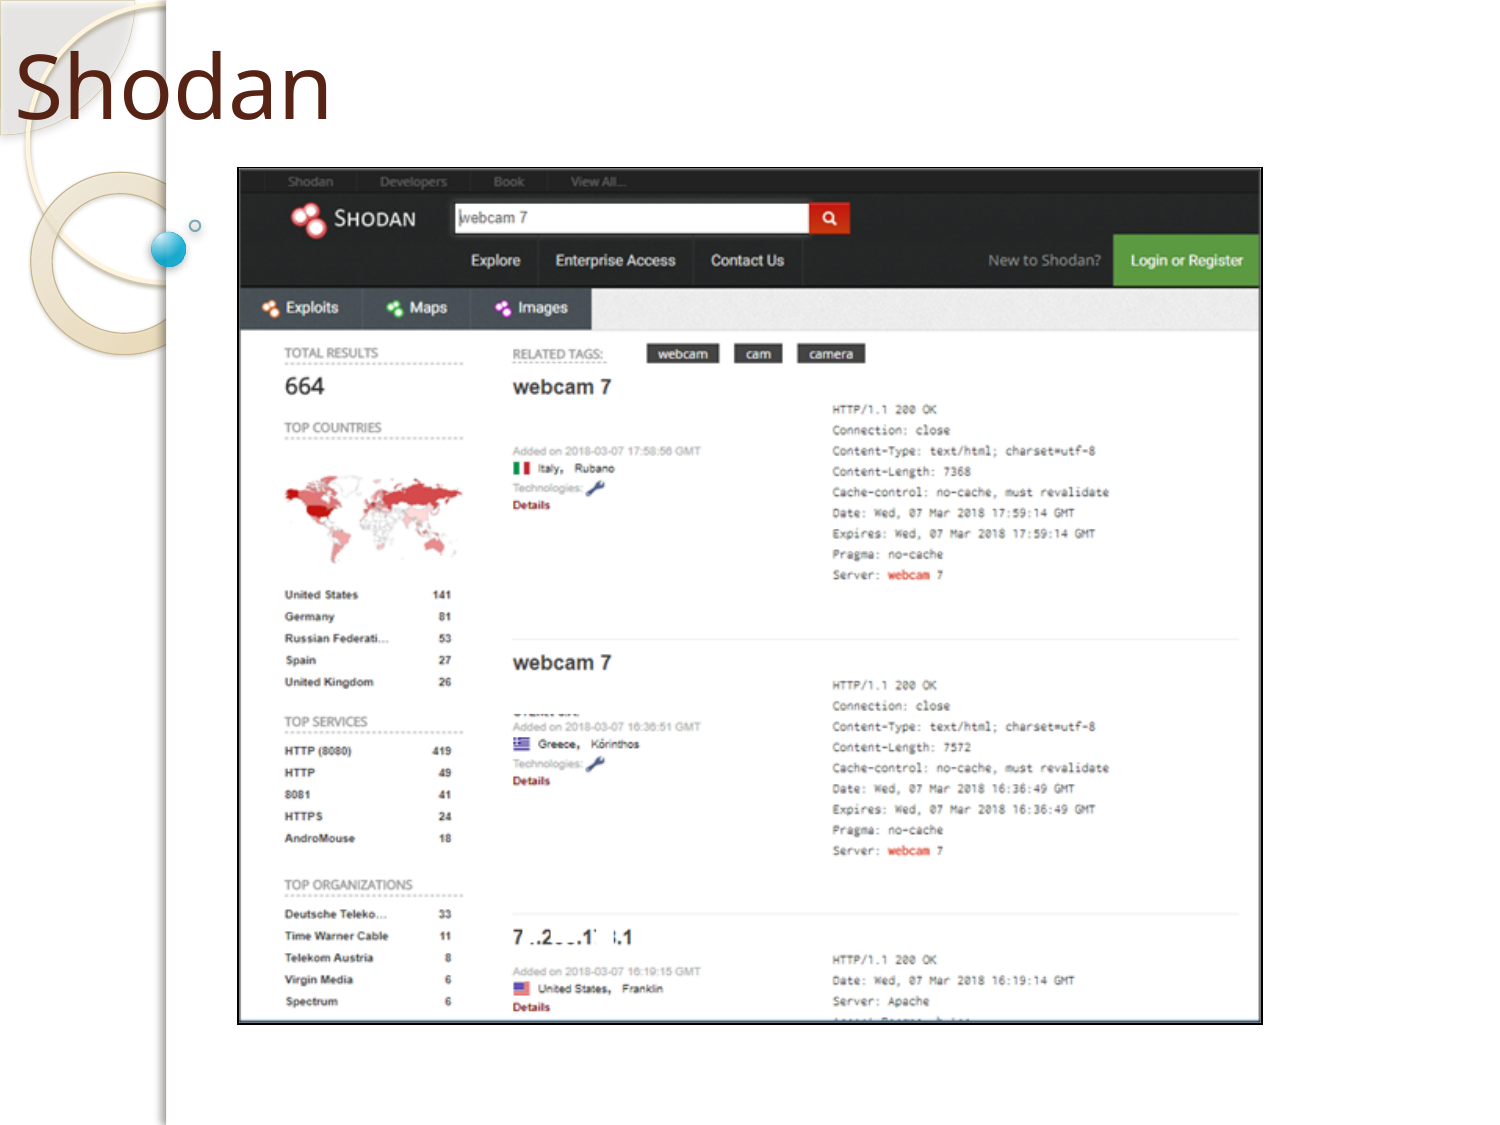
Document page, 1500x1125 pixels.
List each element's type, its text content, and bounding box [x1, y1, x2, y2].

picture [238, 168, 1262, 1024]
title Shodan [0, 7, 1483, 145]
